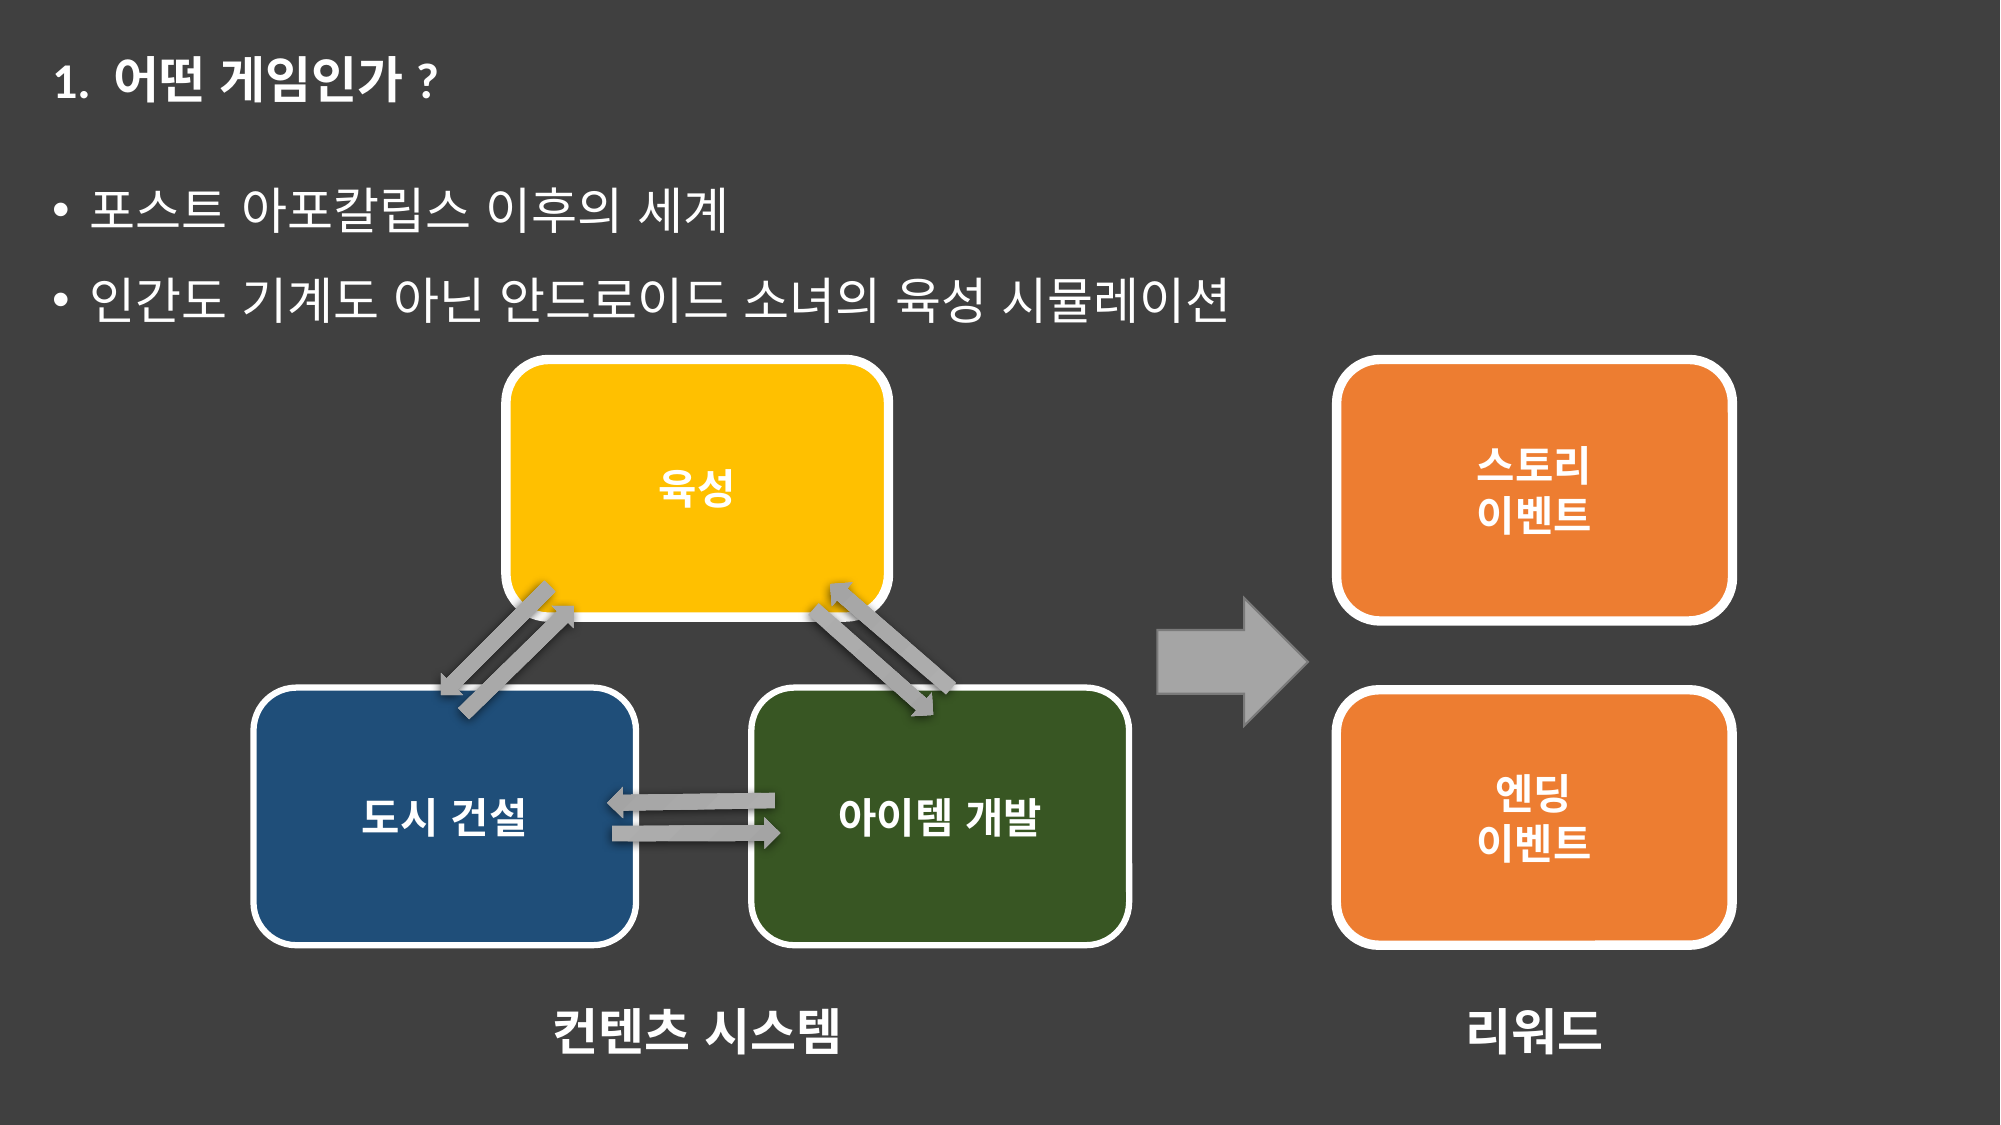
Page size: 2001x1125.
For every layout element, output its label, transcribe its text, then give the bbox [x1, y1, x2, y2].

text_box 1. 어떤 게임인가? [37, 48, 1321, 141]
text_box 포스트 아포칼립스 이후의 세계 인간도 기계도 아닌 안드로이드 소녀의 육성 시뮬레이션 [37, 141, 1958, 907]
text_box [253, 359, 1747, 1065]
